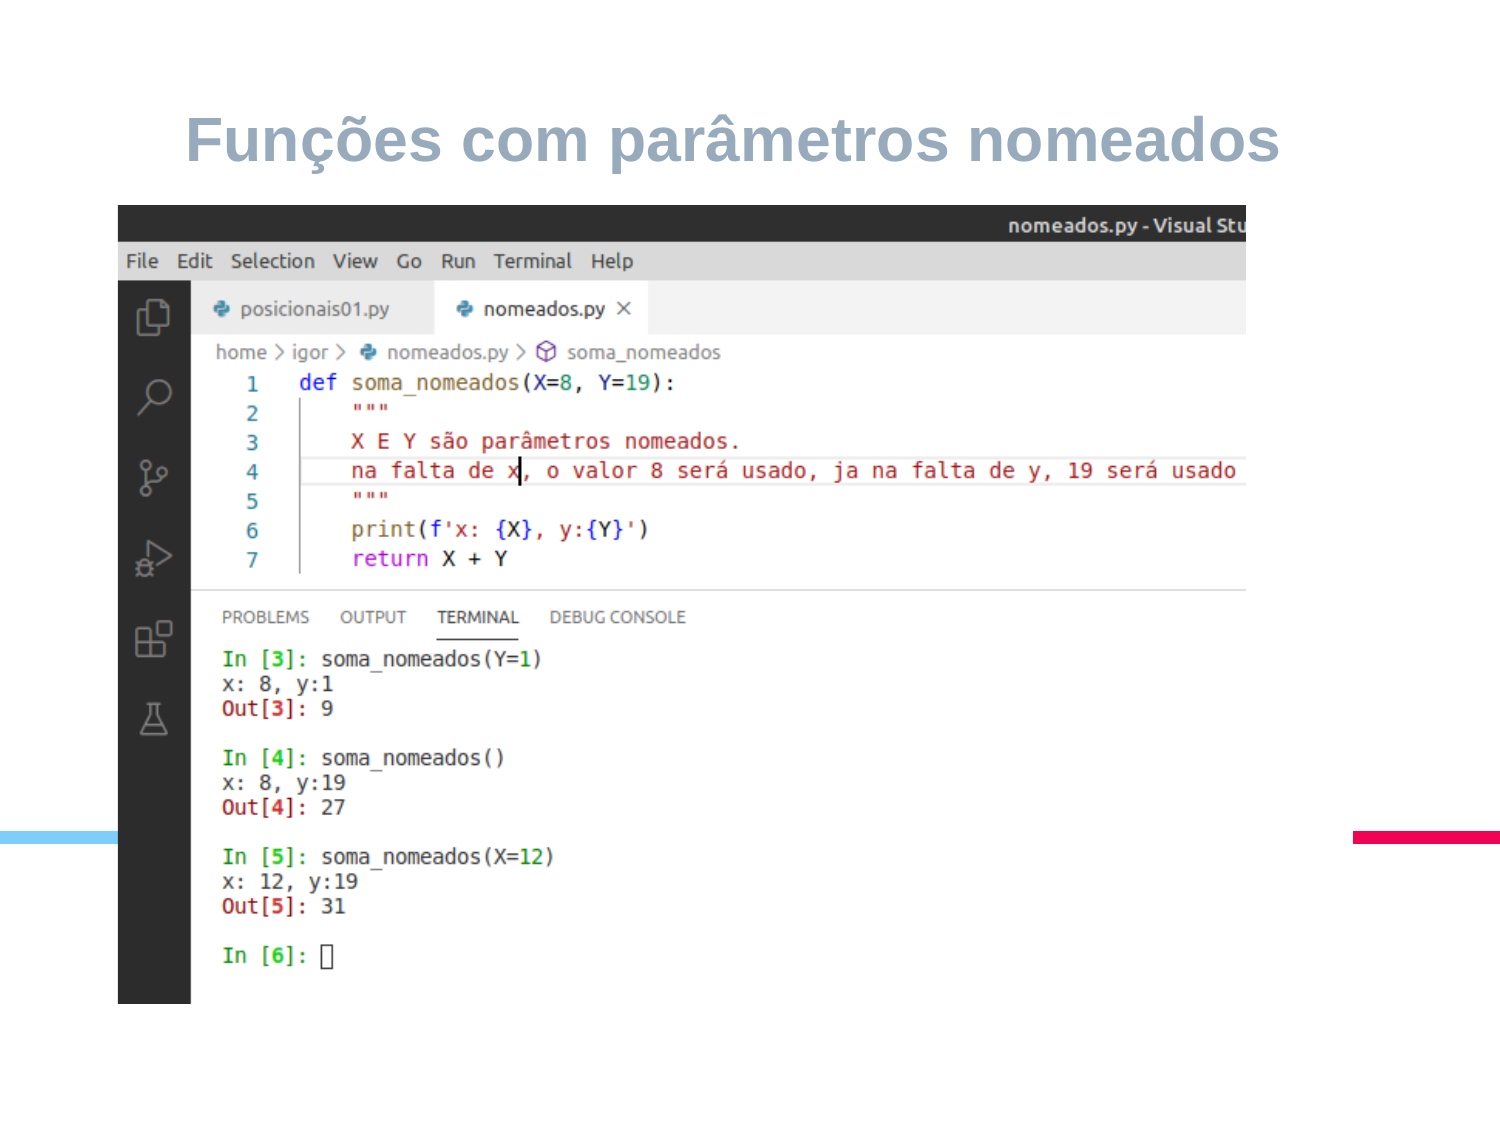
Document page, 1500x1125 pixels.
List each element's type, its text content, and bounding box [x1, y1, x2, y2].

text_box Funções com parâmetros nomeados [1211, 98, 1283, 174]
picture [146, 33, 1207, 175]
picture [0, 205, 1247, 1004]
picture [1353, 830, 1500, 844]
